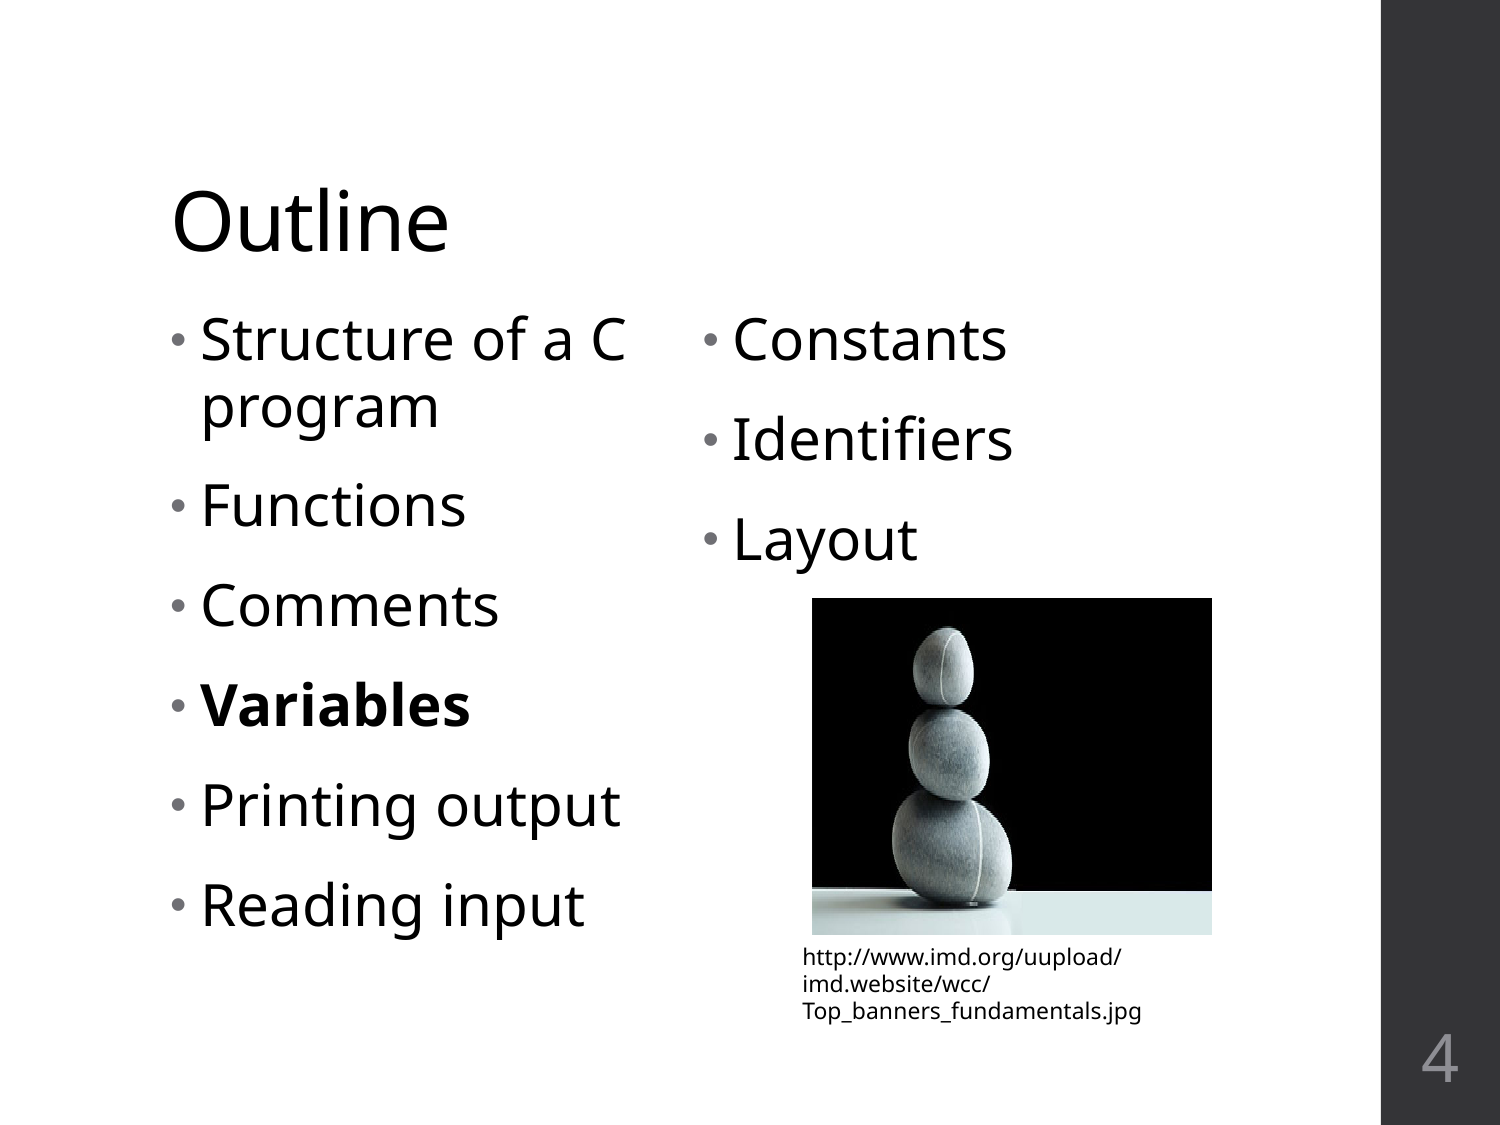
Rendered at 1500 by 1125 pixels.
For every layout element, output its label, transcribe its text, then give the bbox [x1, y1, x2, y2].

text_box http://www.imd.org/uupload/imd.website/wcc/Top_banners_fundamentals.jpg [787, 934, 1271, 1032]
list Structure of a C program Functions Comments Variables Printing output Reading input Constants Identifiers Layout [155, 299, 1250, 1014]
title Outline [155, 60, 1348, 278]
slide_number 4 [1384, 1012, 1498, 1110]
picture [812, 598, 1212, 935]
